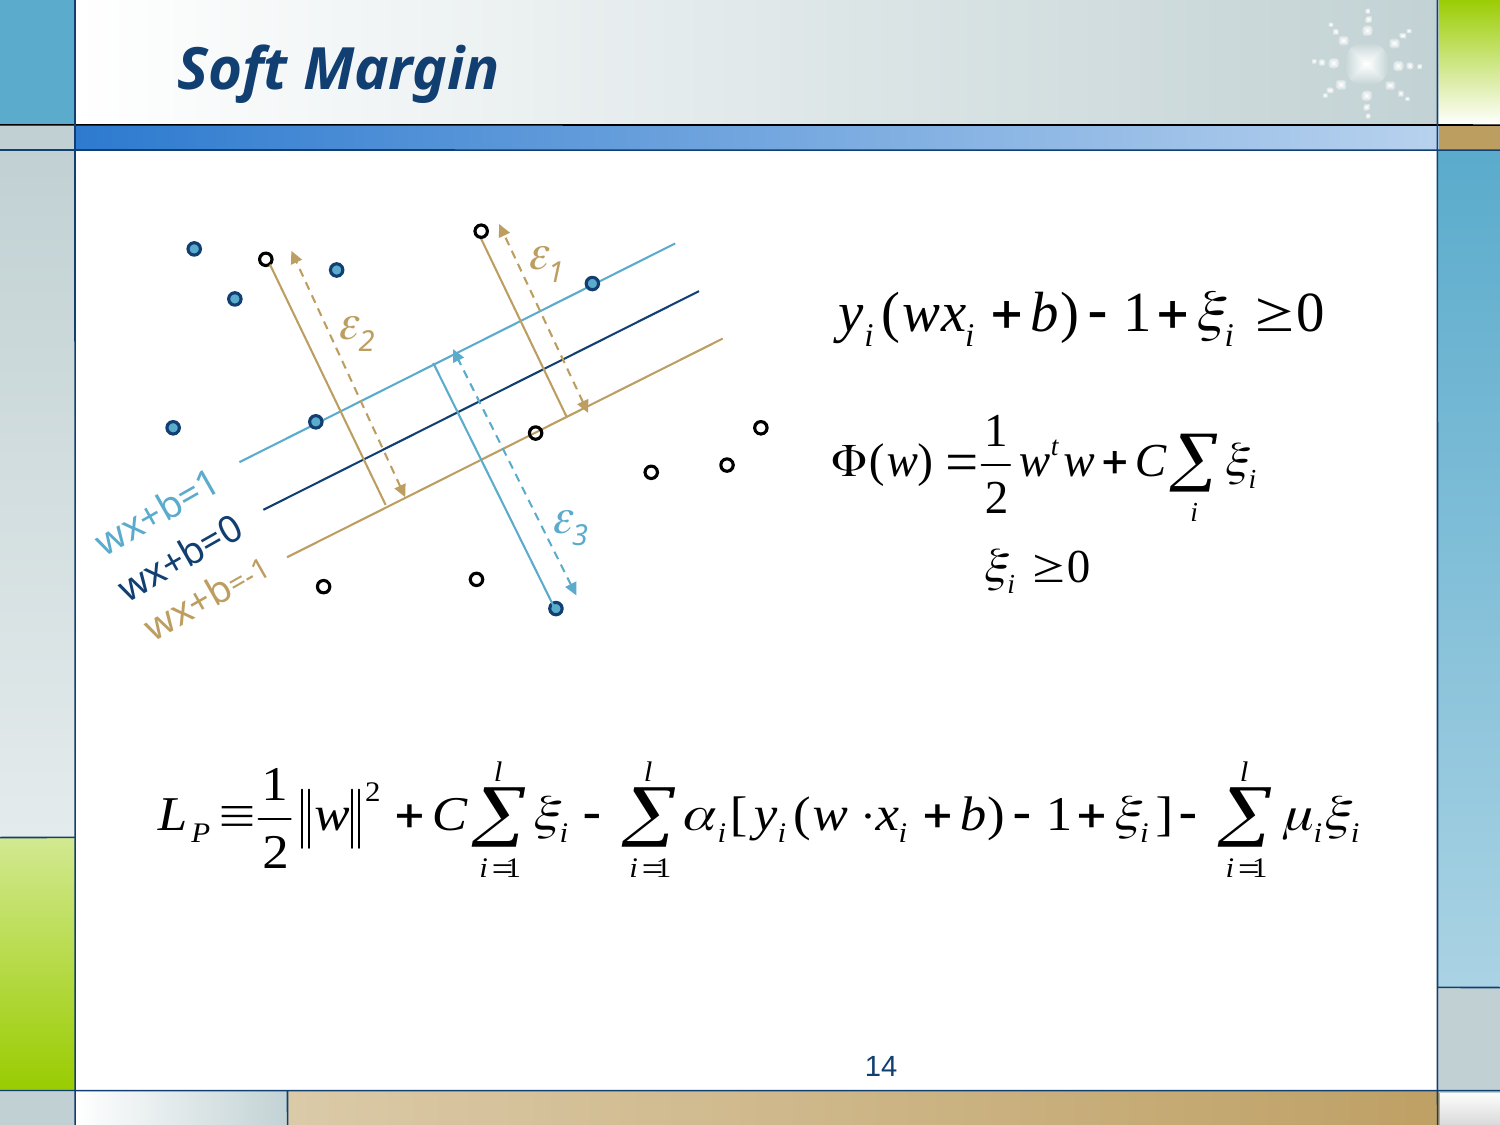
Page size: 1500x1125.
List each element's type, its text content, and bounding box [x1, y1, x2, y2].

title Soft Margin [162, 19, 1263, 113]
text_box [148, 749, 1376, 888]
slide_number 14 [562, 1039, 913, 1081]
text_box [824, 399, 1269, 606]
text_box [824, 274, 1333, 361]
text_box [72, 212, 768, 620]
